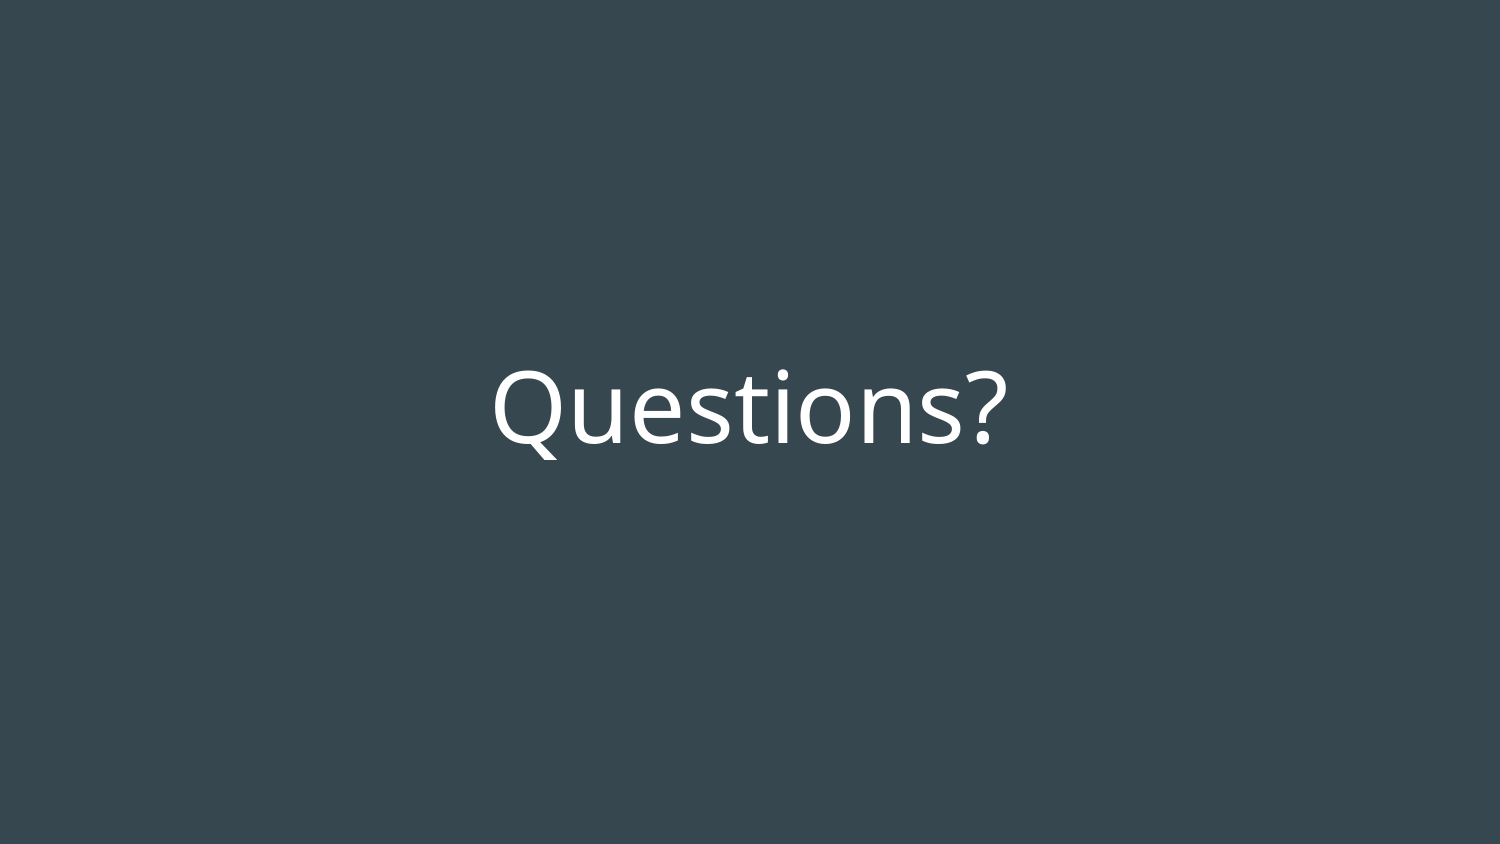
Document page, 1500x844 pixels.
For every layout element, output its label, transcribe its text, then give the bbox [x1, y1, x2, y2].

title Questions? [51, 328, 1449, 516]
